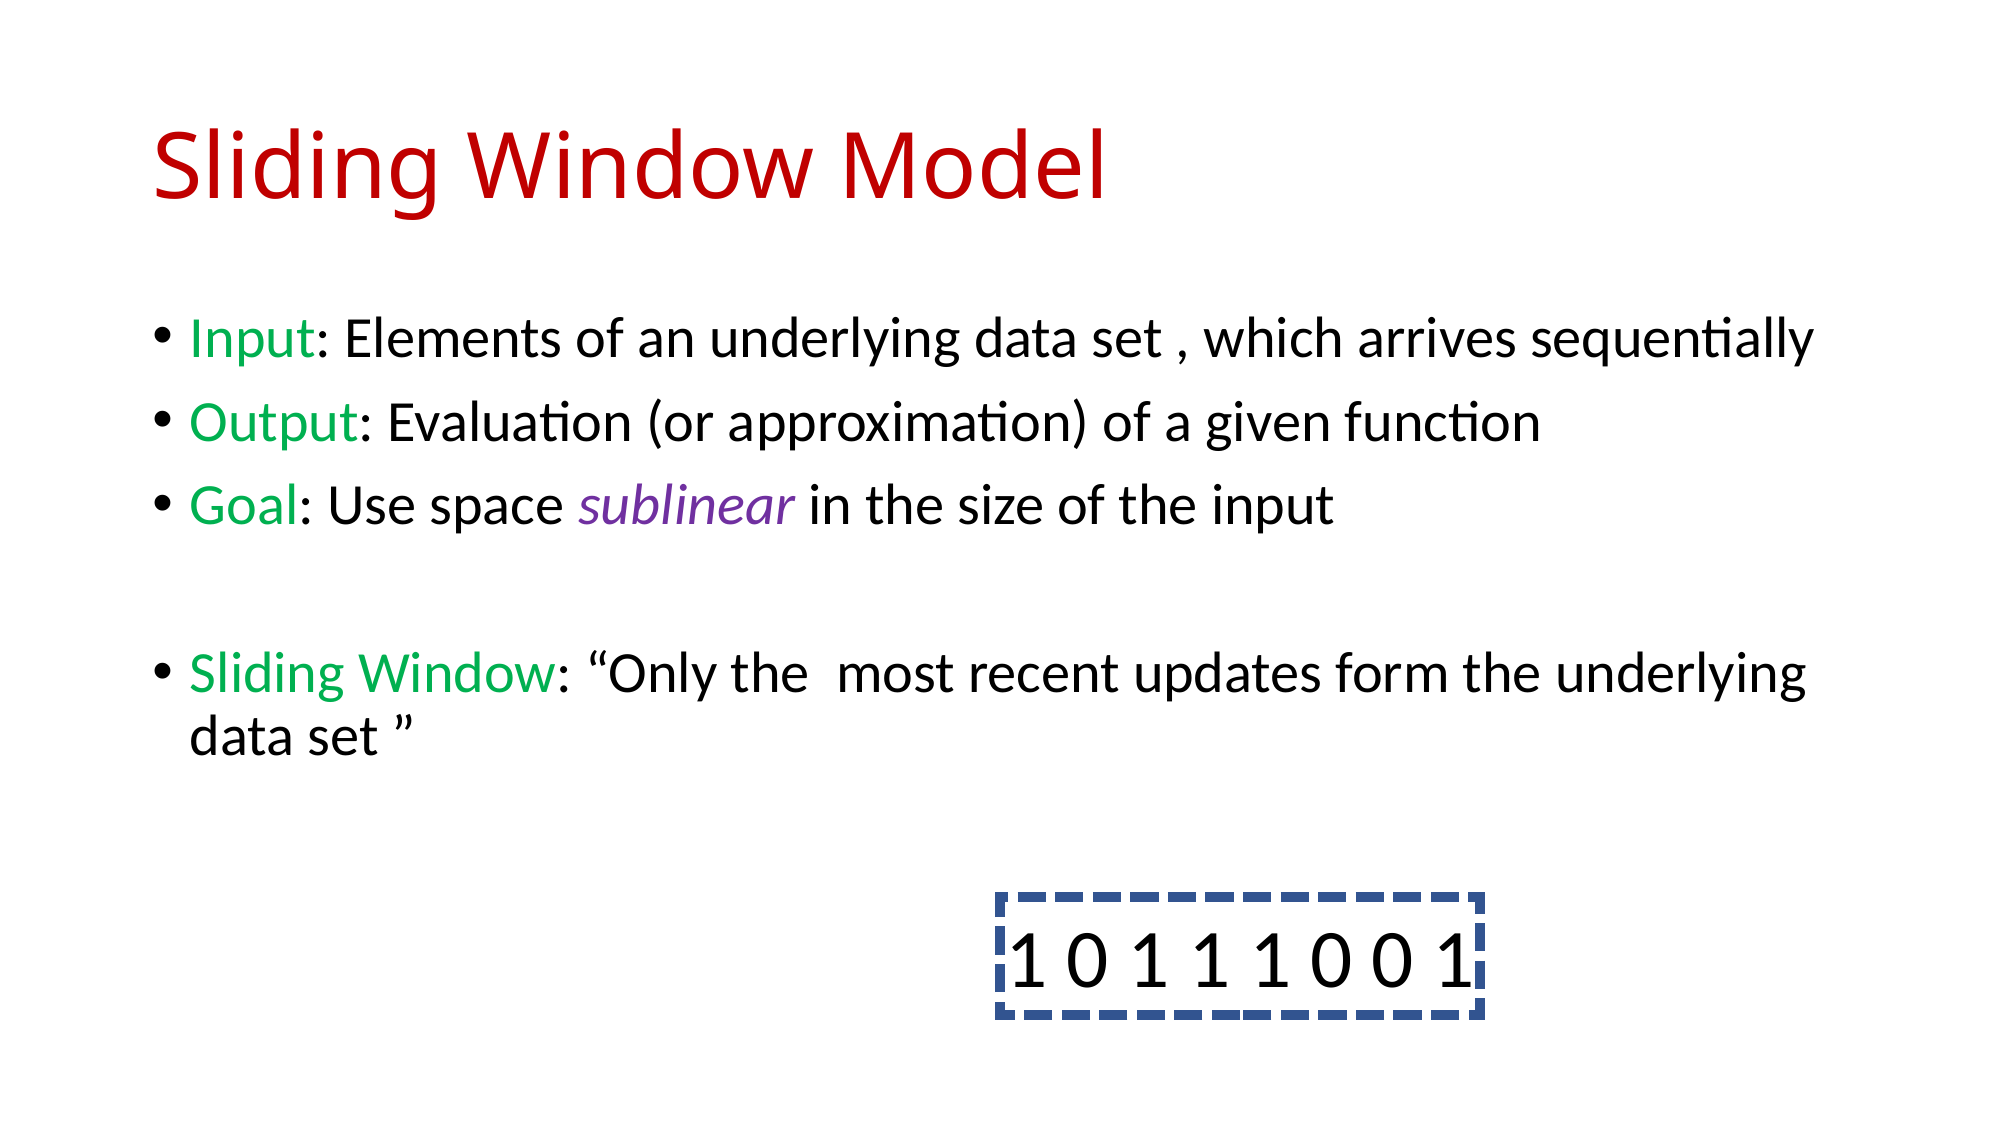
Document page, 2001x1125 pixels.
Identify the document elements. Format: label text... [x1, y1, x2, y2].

text_box 1 0 1 1 1 0 0 1 [990, 897, 999, 1012]
text_box 1 0 1 1 1 0 0 1 [1480, 897, 1490, 1012]
text_box [999, 896, 1481, 1016]
title Sliding Window Model [137, 59, 1863, 278]
